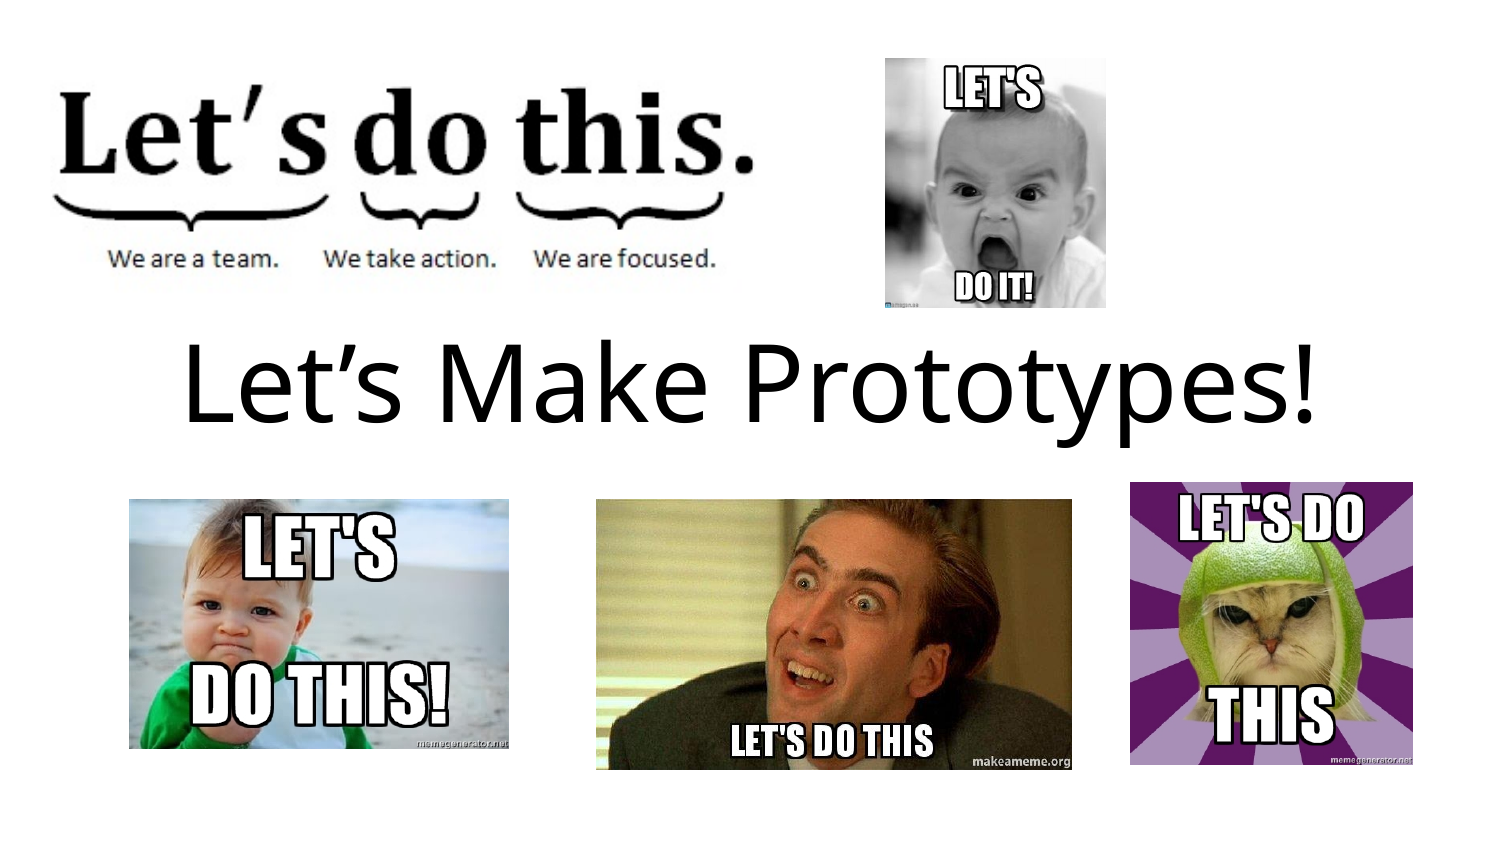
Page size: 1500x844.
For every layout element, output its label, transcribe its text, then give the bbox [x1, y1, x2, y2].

picture [596, 499, 1072, 770]
title Let’s Make Prototypes! [1168, 122, 1449, 459]
picture [129, 499, 509, 749]
picture [1129, 482, 1413, 766]
picture [0, 0, 1163, 465]
